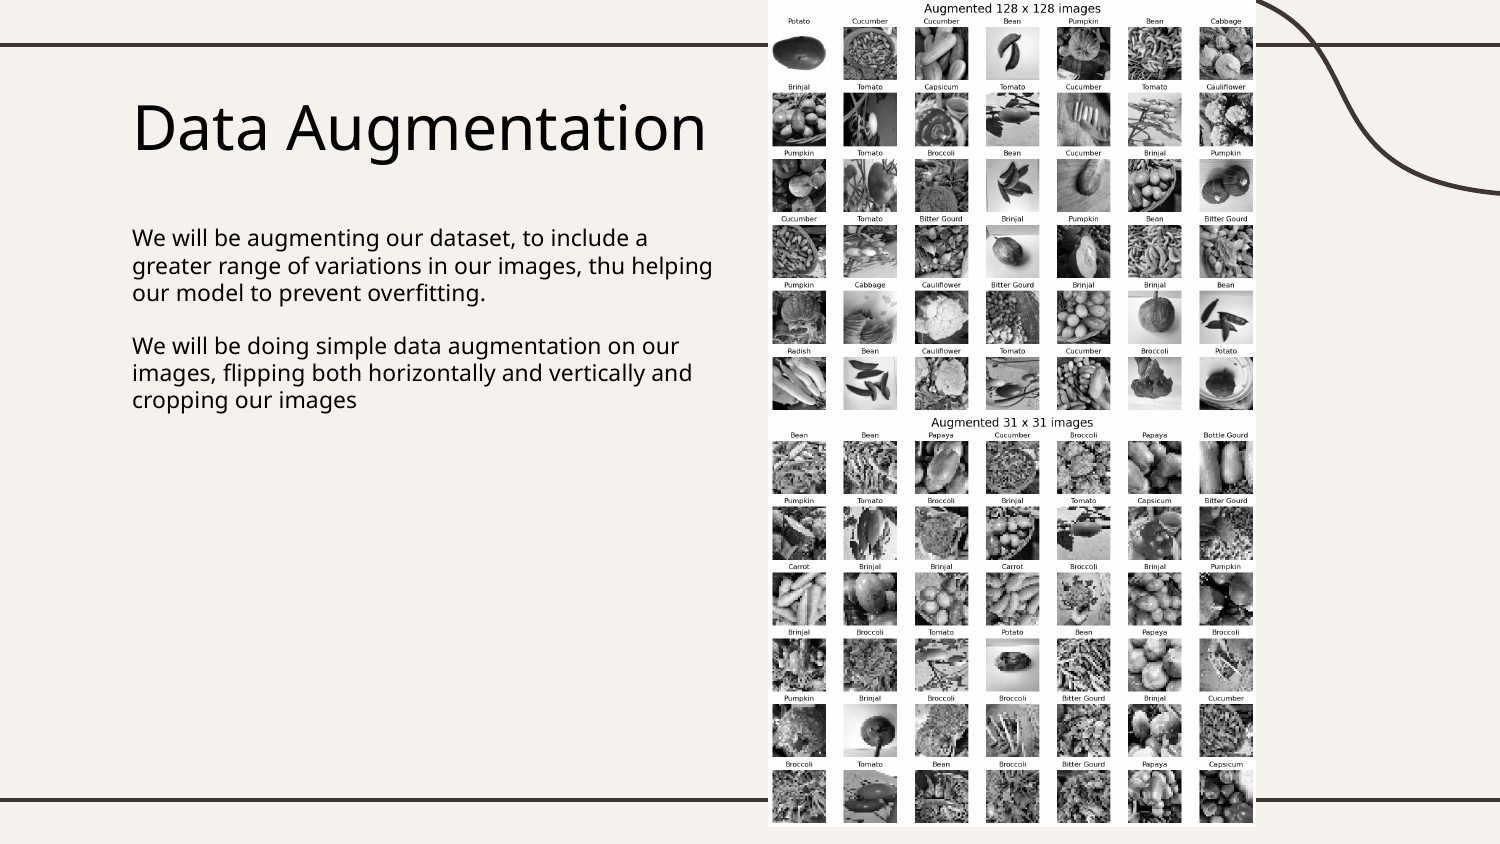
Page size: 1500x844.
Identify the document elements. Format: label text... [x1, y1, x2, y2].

title Data Augmentation [116, 72, 762, 167]
list We will be augmenting our dataset, to include a greater range of variations in our images, thu helping our model to prevent overfitting. We will be doing simple data augmentation on our images, flipping both horizontally and vertically and cropping our images [116, 208, 749, 750]
picture [767, 0, 1256, 828]
